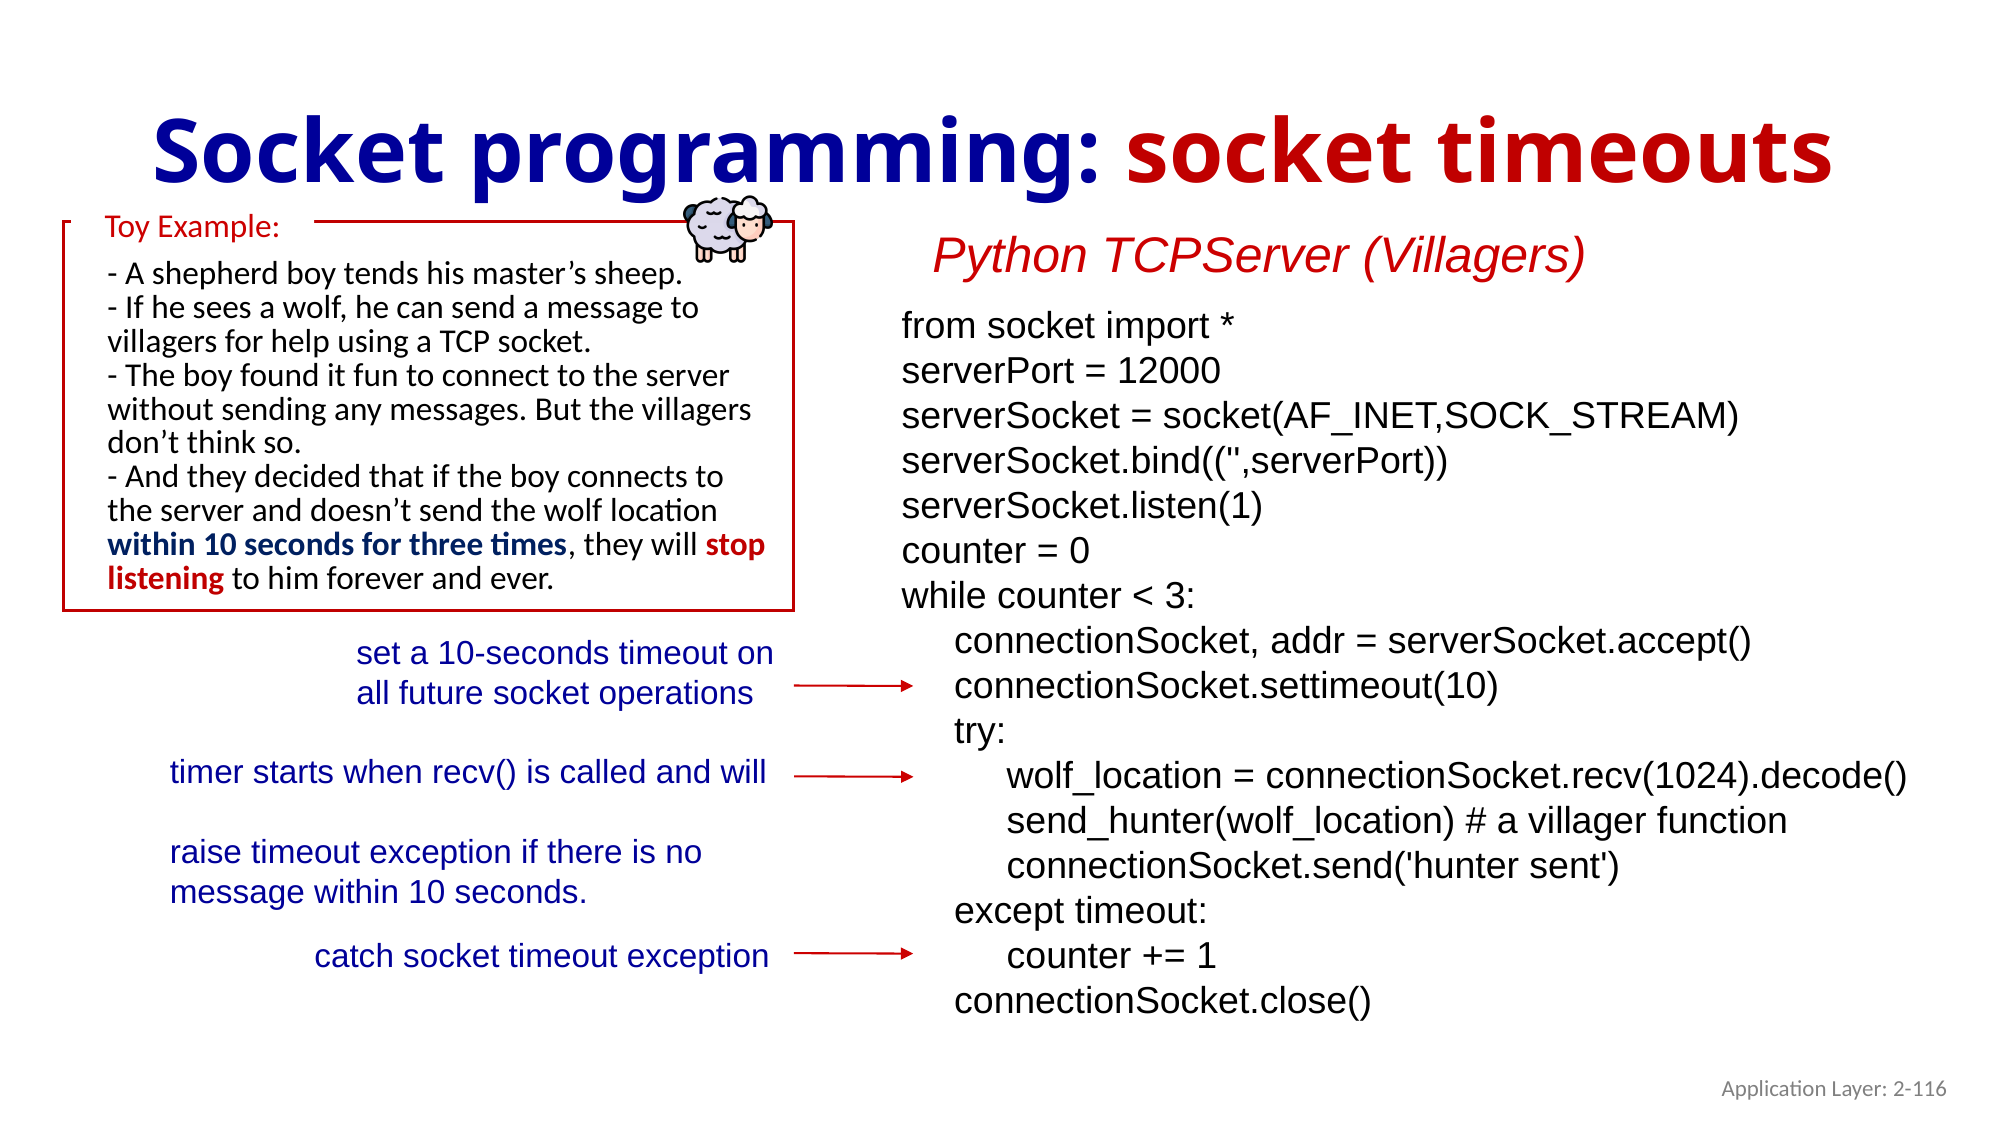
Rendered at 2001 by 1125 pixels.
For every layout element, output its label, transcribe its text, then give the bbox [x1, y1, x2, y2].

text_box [63, 184, 794, 611]
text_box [886, 214, 1929, 1037]
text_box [299, 926, 914, 983]
slide_number Application Layer: 2-116 [1512, 1056, 1963, 1117]
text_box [341, 623, 914, 720]
title Socket programming: socket timeouts [137, 74, 1863, 221]
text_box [155, 743, 914, 880]
